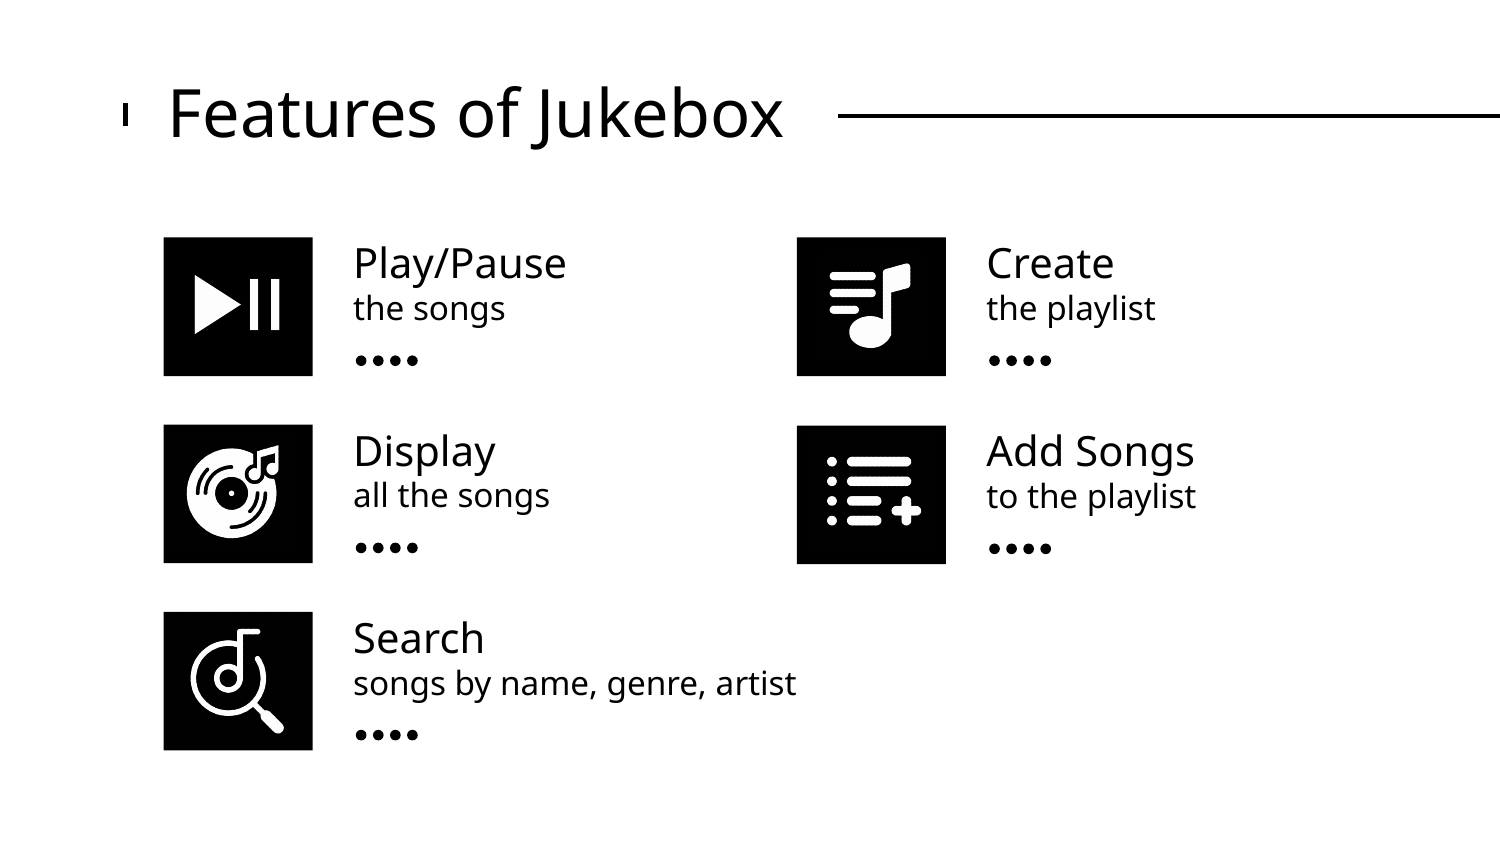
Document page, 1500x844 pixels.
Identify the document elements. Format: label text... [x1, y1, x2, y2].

text_box [163, 237, 313, 377]
text_box [407, 542, 418, 554]
text_box [163, 424, 313, 564]
text_box [390, 355, 401, 367]
text_box Create the playlist [971, 246, 1253, 319]
text_box [1040, 355, 1052, 367]
text_box [1023, 543, 1034, 555]
text_box [796, 425, 946, 565]
text_box Search songs by name, genre, artist [338, 620, 817, 693]
text_box [989, 355, 1000, 367]
text_box [407, 355, 418, 367]
text_box [372, 729, 384, 741]
subtitle Play/Pause the songs [338, 246, 620, 319]
text_box [1006, 355, 1017, 367]
text_box [390, 542, 401, 554]
text_box [355, 542, 367, 554]
text_box [407, 729, 418, 741]
text_box [307, 611, 313, 751]
picture [174, 432, 292, 550]
text_box [372, 542, 384, 554]
text_box [1023, 355, 1034, 367]
text_box [355, 729, 367, 741]
text_box [796, 237, 946, 377]
text_box [989, 543, 1000, 555]
text_box Display all the songs [338, 433, 620, 506]
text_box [113, 103, 138, 127]
text_box [1040, 543, 1052, 555]
text_box Add Songs to the playlist [971, 434, 1253, 507]
picture [812, 431, 931, 550]
picture [821, 255, 922, 356]
text_box [1006, 543, 1017, 555]
picture [185, 252, 289, 356]
picture [167, 611, 307, 751]
text_box [372, 355, 384, 367]
text_box [355, 355, 367, 367]
title Features of Jukebox [152, 56, 1382, 151]
text_box [390, 729, 401, 741]
